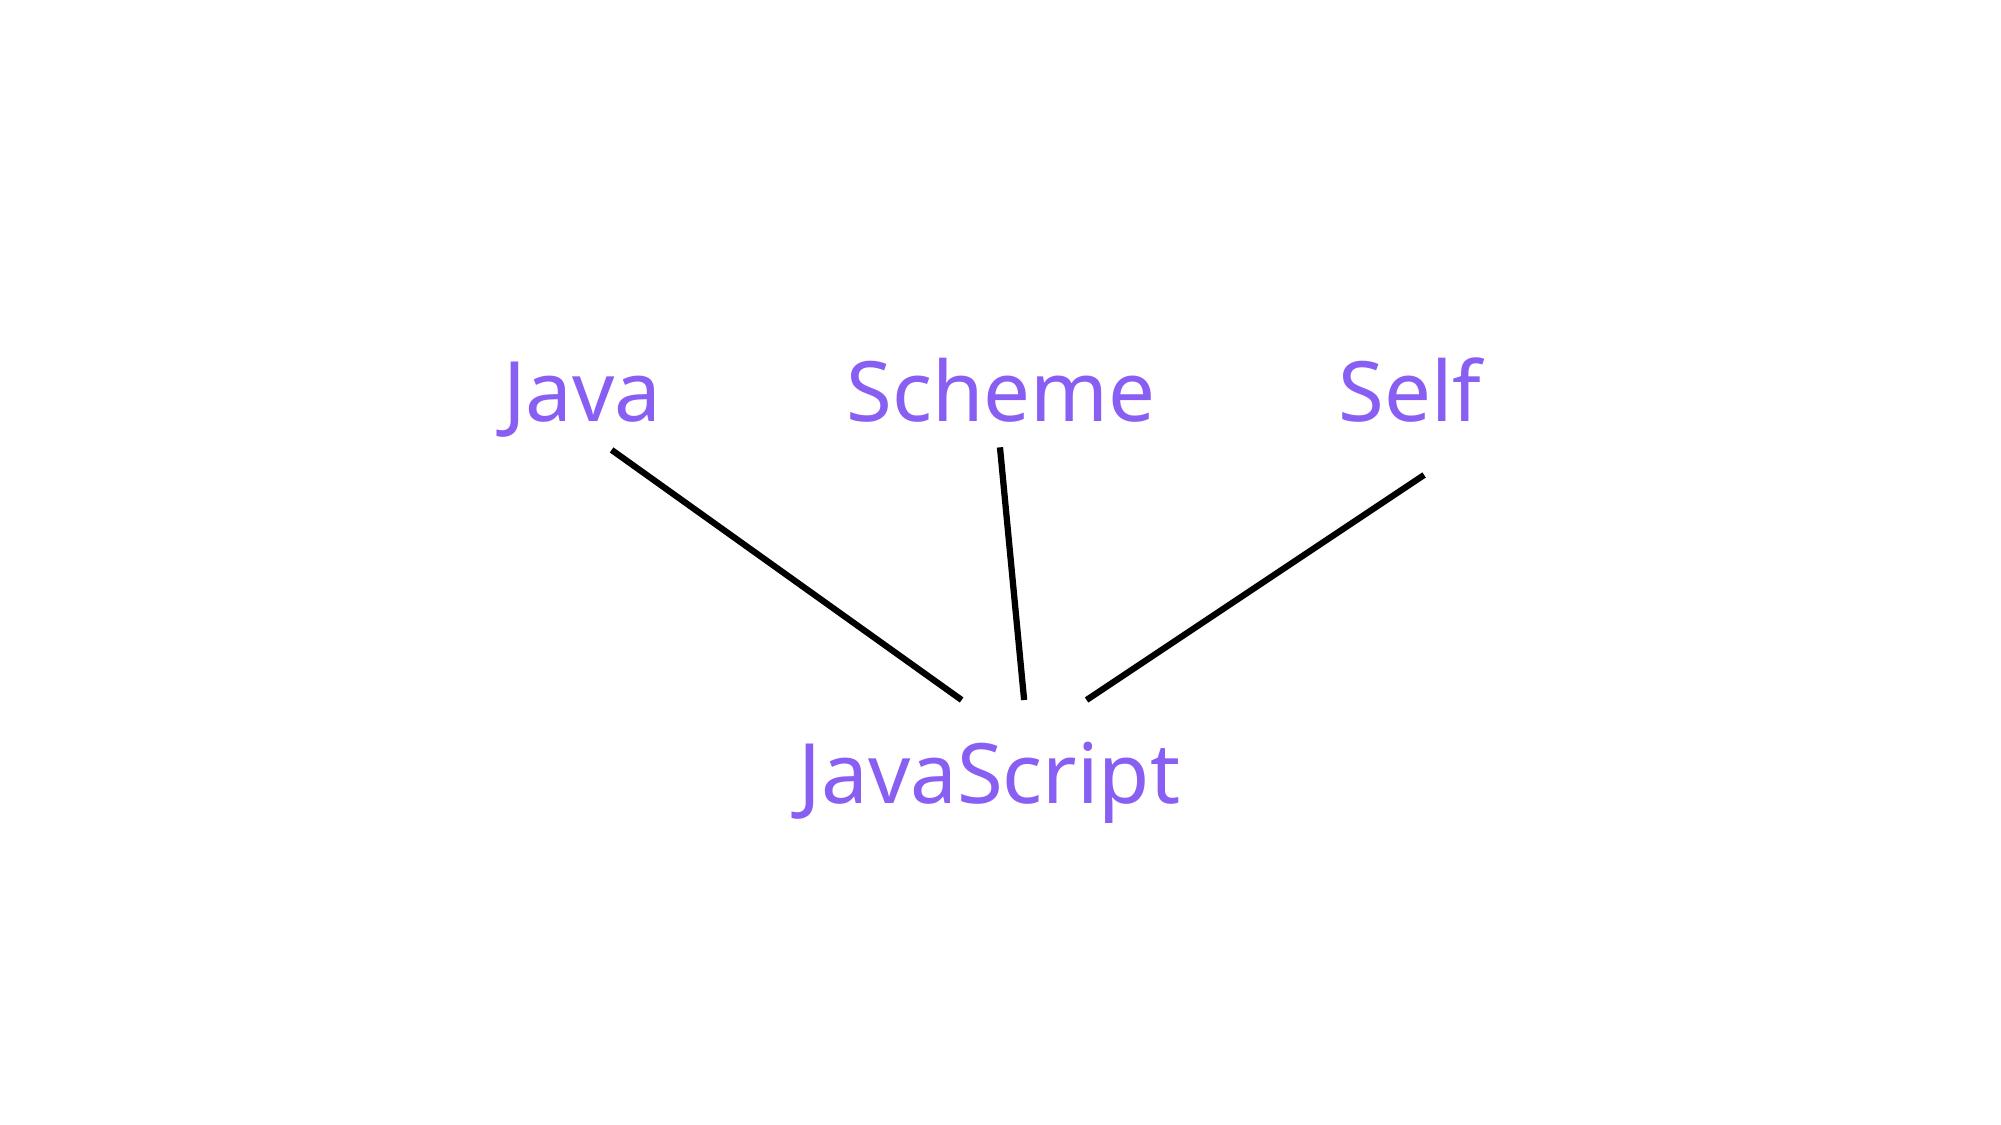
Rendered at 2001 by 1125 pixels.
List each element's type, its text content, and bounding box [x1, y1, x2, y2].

text_box Java [495, 331, 670, 446]
text_box Scheme [839, 331, 1164, 446]
text_box JavaScript [791, 712, 1188, 828]
text_box Self [1331, 331, 1490, 446]
